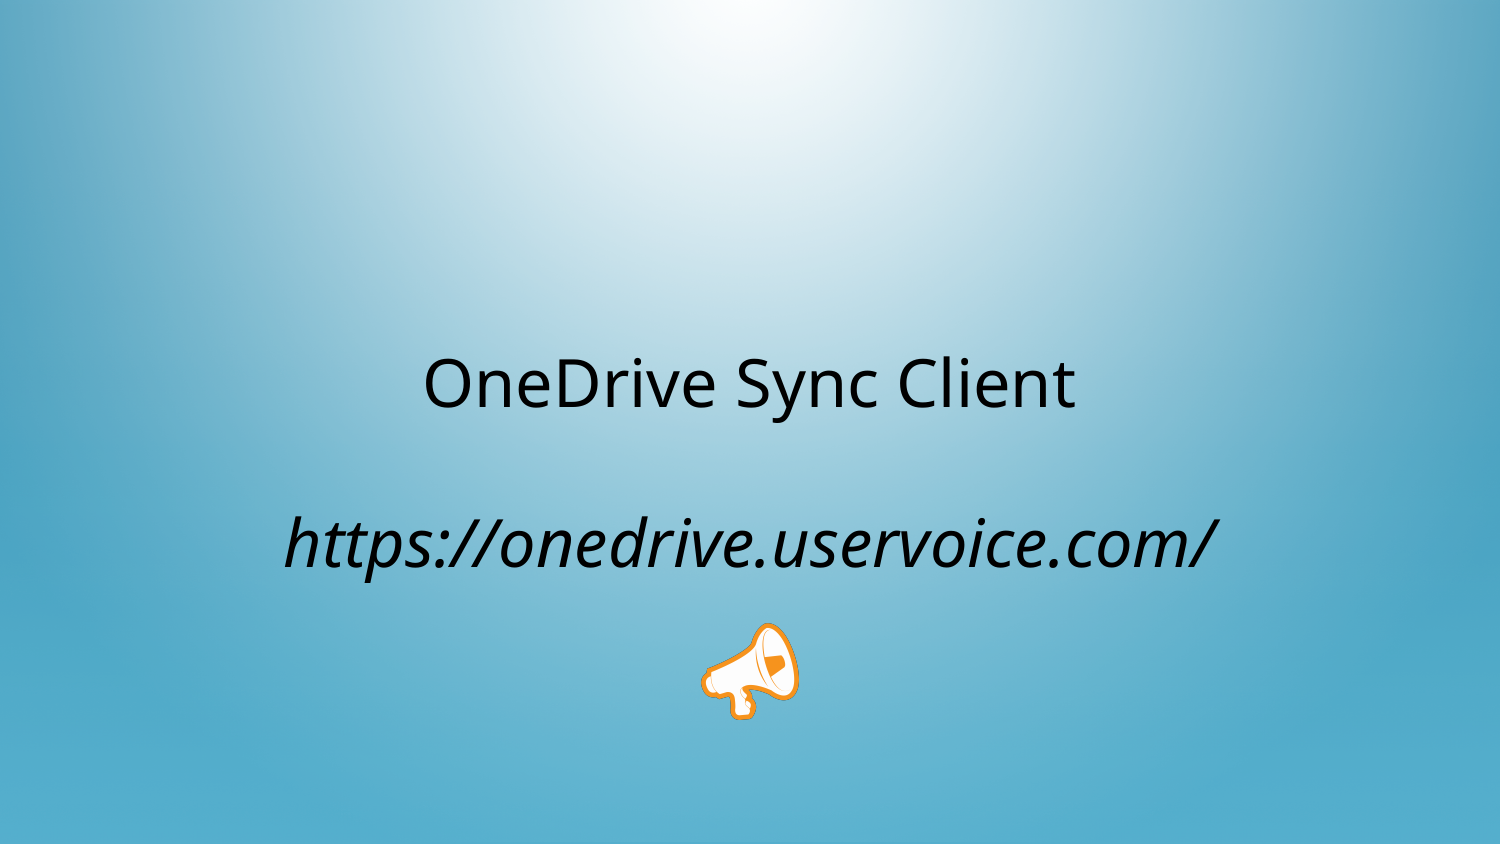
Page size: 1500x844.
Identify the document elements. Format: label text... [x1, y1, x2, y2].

picture [0, 0, 1500, 844]
title OneDrive Sync Client https://onedrive.uservoice.com/ [112, 300, 1388, 623]
